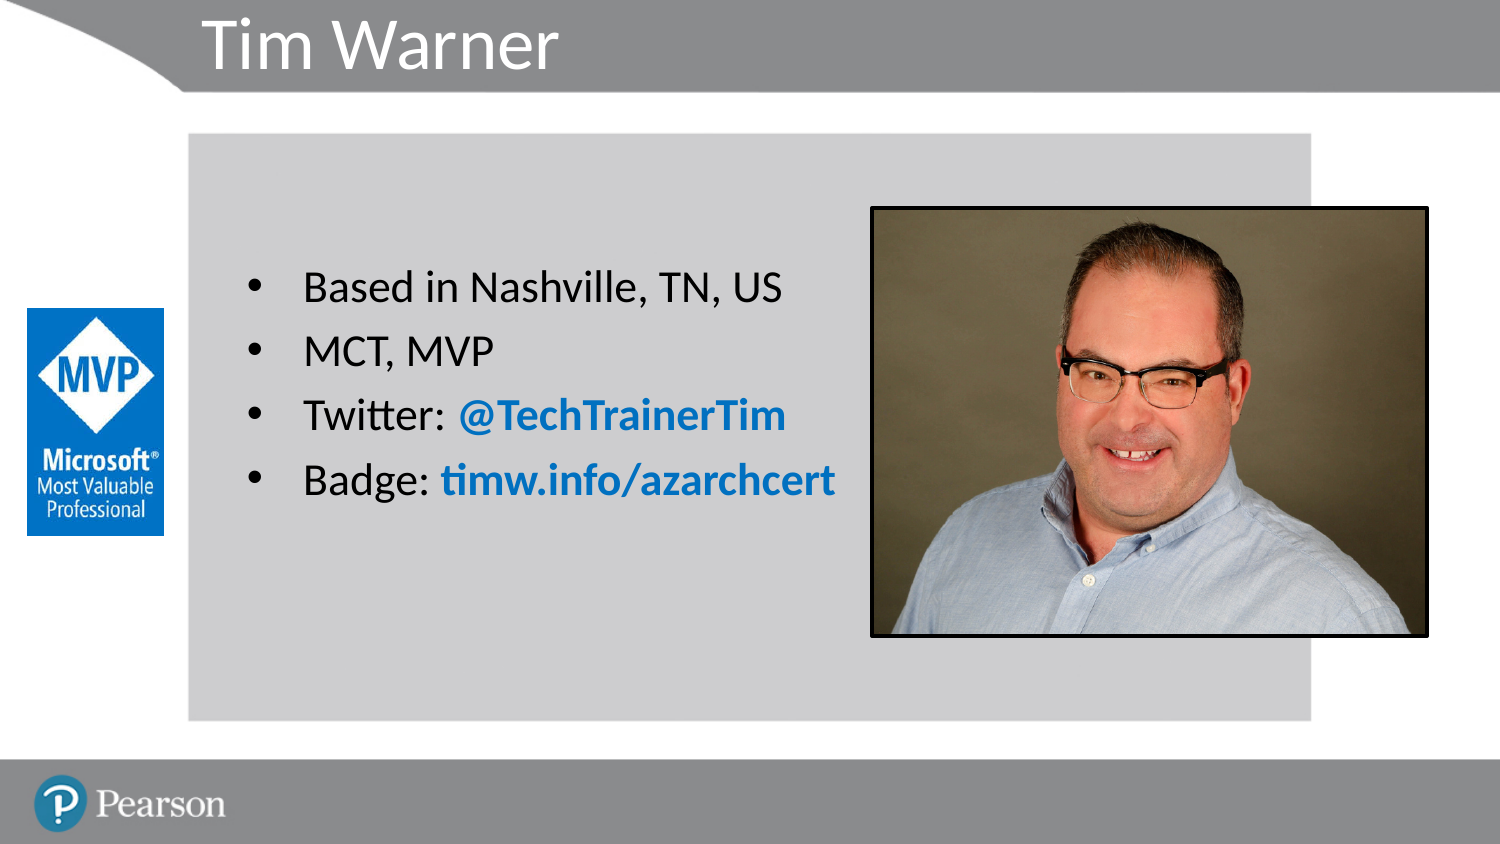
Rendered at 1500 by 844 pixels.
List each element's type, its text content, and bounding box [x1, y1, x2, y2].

list Based in Nashville, TN, US MCT, MVP Twitter: @TechTrainerTim Badge: timw.info/azarchcert [231, 249, 1280, 654]
title Tim Warner [186, 0, 1425, 79]
picture [0, 0, 1500, 844]
